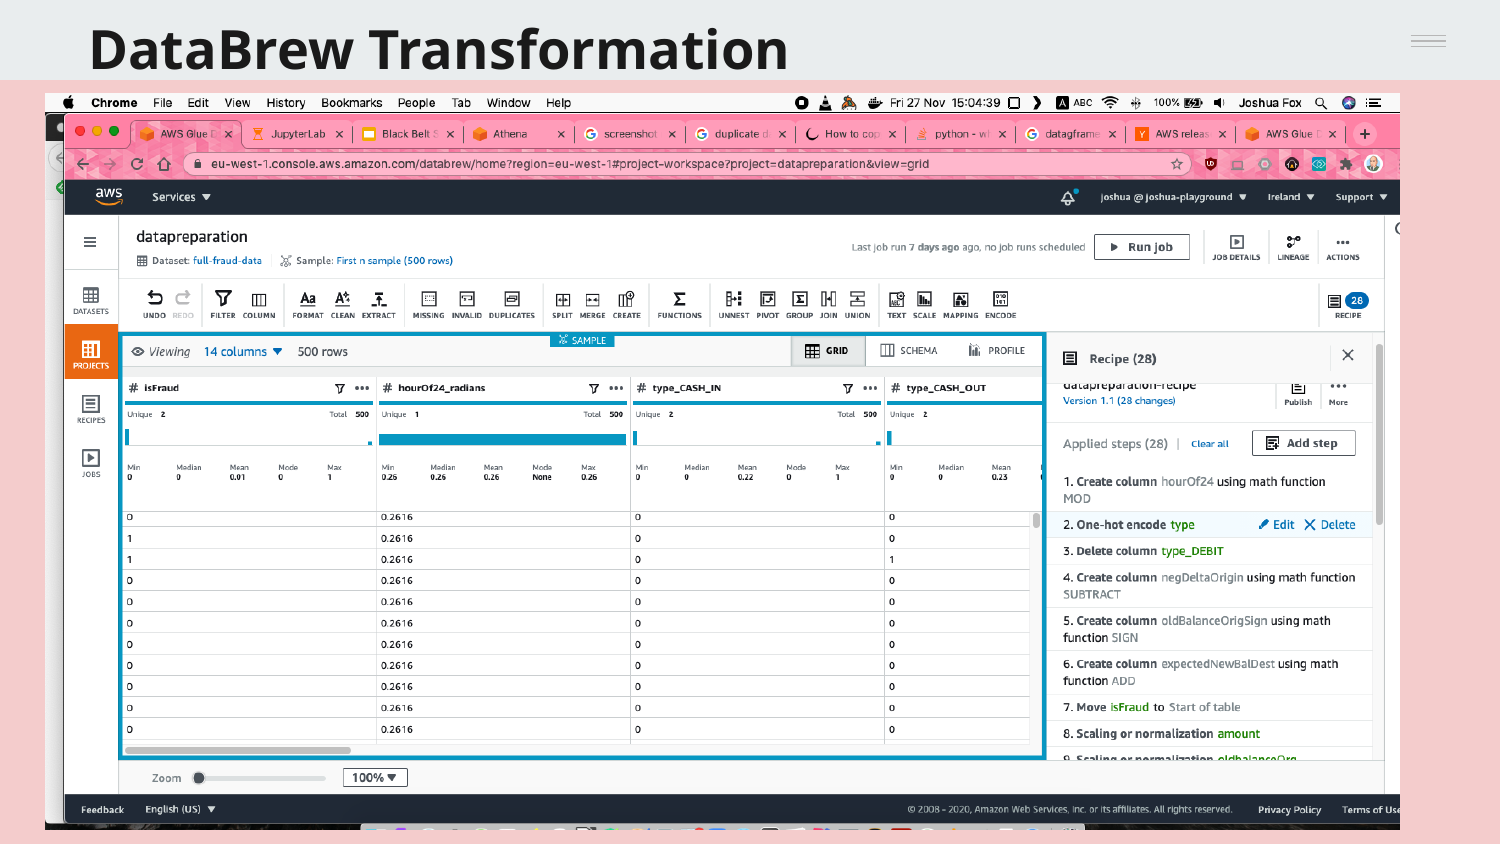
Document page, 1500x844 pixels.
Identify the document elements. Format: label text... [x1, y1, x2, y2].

picture [44, 67, 1400, 831]
text_box DataBrew Transformation [73, 0, 954, 66]
